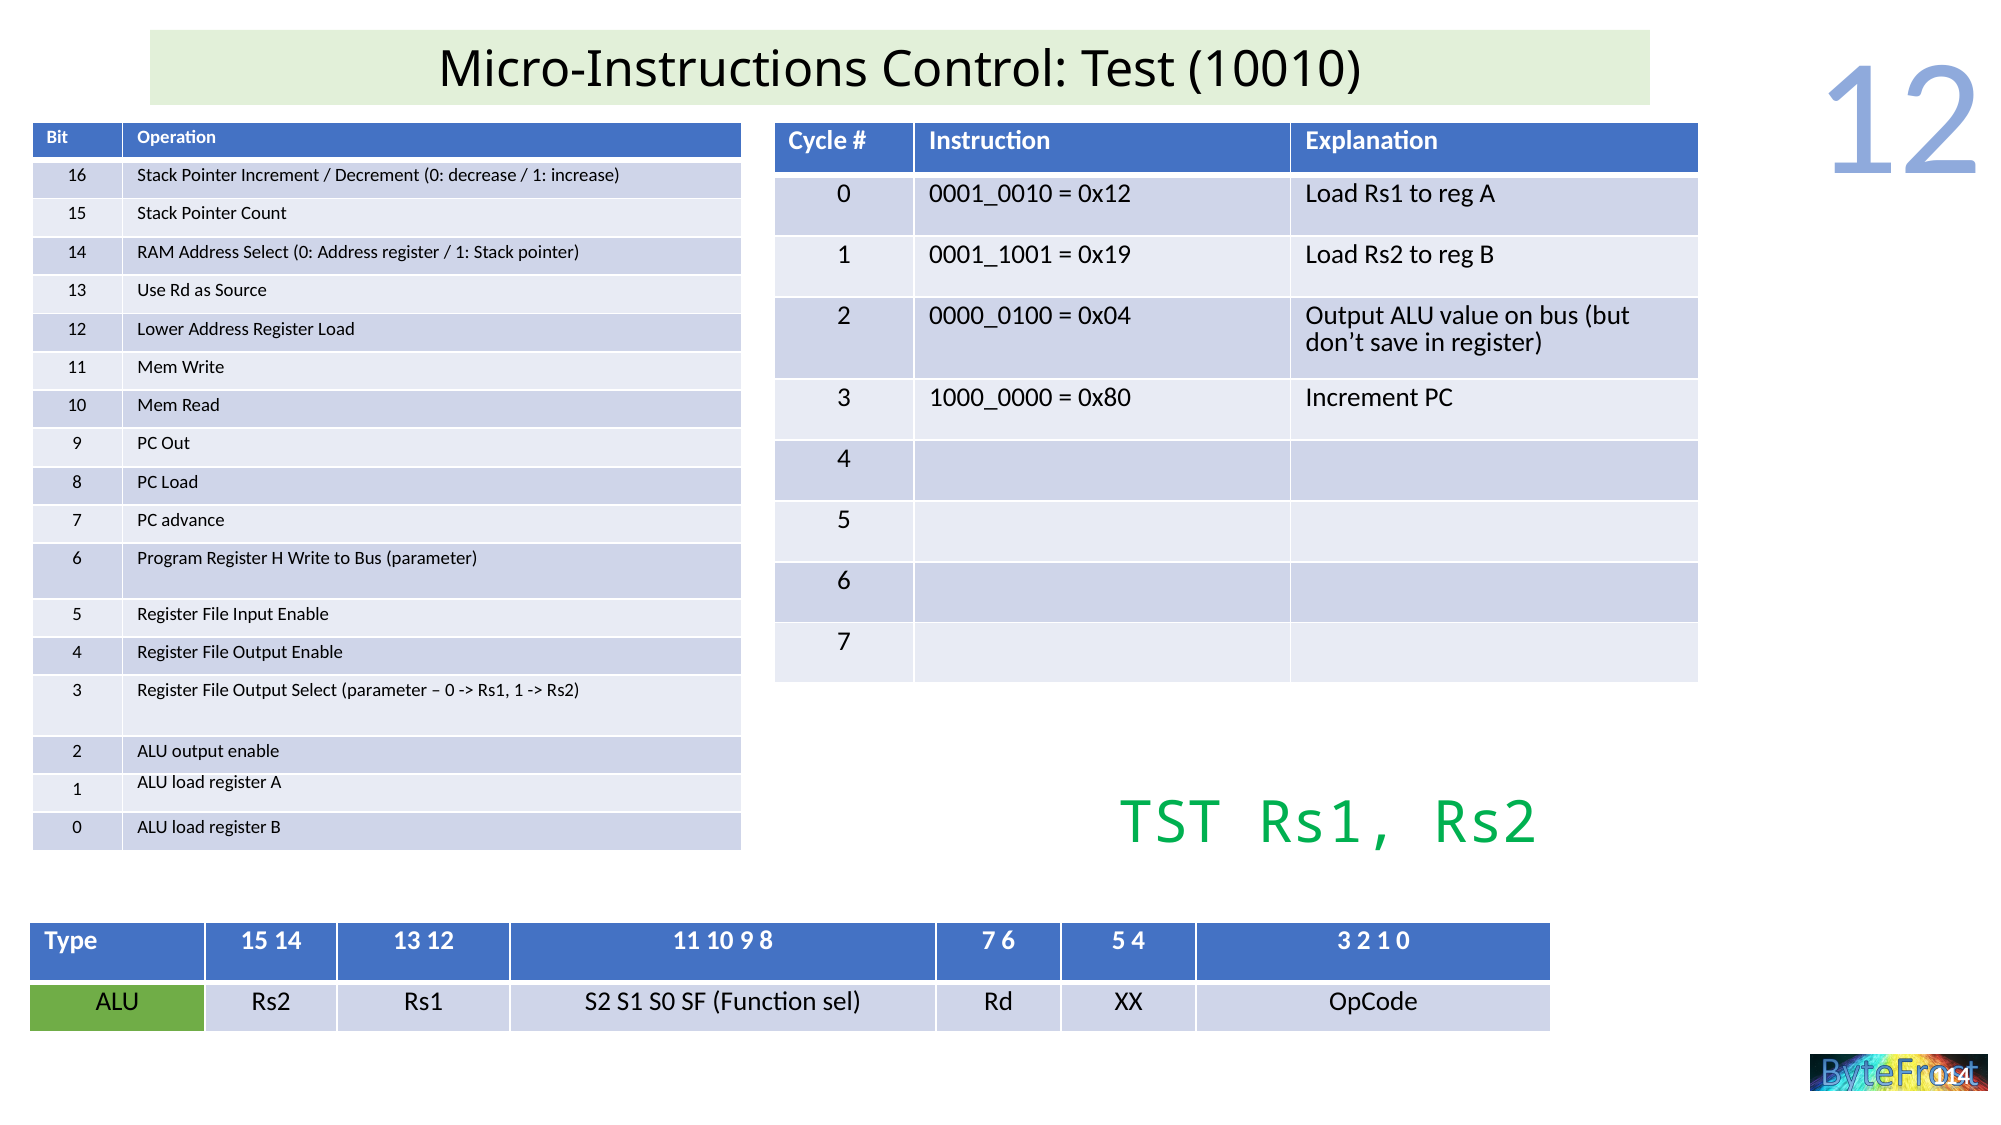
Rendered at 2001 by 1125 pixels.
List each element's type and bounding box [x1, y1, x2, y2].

table_cell [123, 199, 741, 236]
table_cell [1291, 441, 1698, 500]
table_cell [33, 775, 122, 811]
table_cell [1291, 178, 1698, 235]
table_cell [206, 985, 336, 1031]
table_cell [123, 775, 741, 811]
table_cell [775, 623, 913, 682]
table_cell [123, 314, 741, 351]
table_cell [123, 544, 741, 598]
table_cell [33, 506, 122, 542]
table_cell [33, 353, 122, 389]
table_cell [33, 391, 122, 427]
table_cell [915, 380, 1290, 439]
table_cell [123, 163, 741, 198]
table_cell [123, 506, 741, 542]
table_cell [1291, 298, 1698, 378]
table_header [33, 123, 122, 157]
table_cell [338, 985, 509, 1031]
table_cell [123, 600, 741, 636]
table_cell [915, 502, 1290, 561]
table_cell [775, 380, 913, 439]
table_cell [1291, 563, 1698, 622]
table_cell [915, 298, 1290, 378]
table_header [511, 923, 935, 980]
table_cell [33, 737, 122, 773]
table_cell [123, 429, 741, 466]
table_cell [915, 623, 1290, 682]
table_header [1291, 123, 1698, 172]
table_cell [1197, 985, 1550, 1031]
table_cell [33, 468, 122, 504]
table_cell [915, 178, 1290, 235]
table_cell [33, 276, 122, 313]
table_header [338, 923, 509, 980]
table_header [937, 923, 1060, 980]
table_cell [33, 676, 122, 735]
table_cell [123, 391, 741, 427]
table_cell [33, 638, 122, 674]
table_cell [123, 468, 741, 504]
table_cell [123, 238, 741, 274]
table_cell [123, 638, 741, 674]
table_cell [123, 813, 741, 850]
table_cell [123, 737, 741, 773]
table_cell [915, 441, 1290, 500]
title [150, 29, 1650, 105]
table_cell [33, 600, 122, 636]
table_cell [123, 276, 741, 313]
text_box [1799, 0, 1999, 215]
table_cell [937, 985, 1060, 1031]
table_cell [1291, 237, 1698, 296]
table_header [206, 923, 336, 980]
table_cell [1291, 502, 1698, 561]
table_cell [33, 813, 122, 850]
table_header [1197, 923, 1550, 980]
table_cell [915, 237, 1290, 296]
table_header [30, 923, 204, 980]
table_cell [775, 441, 913, 500]
table_cell [1062, 985, 1195, 1031]
table_cell [511, 985, 935, 1031]
text_box [1535, 1044, 1986, 1105]
table_header [775, 123, 913, 172]
table_cell [33, 238, 122, 274]
table_cell [123, 676, 741, 735]
table_header [915, 123, 1290, 172]
table_header [1062, 923, 1195, 980]
table_header [123, 123, 741, 157]
table_cell [1291, 380, 1698, 439]
table_cell [915, 563, 1290, 622]
table_cell [775, 237, 913, 296]
table_cell [775, 563, 913, 622]
table_cell [775, 502, 913, 561]
picture [1810, 1054, 1988, 1091]
table_cell [775, 178, 913, 235]
table_cell [33, 163, 122, 198]
table_cell [33, 429, 122, 466]
table_cell [30, 985, 204, 1031]
table_cell [33, 314, 122, 351]
table_cell [123, 353, 741, 389]
table_cell [1291, 623, 1698, 682]
table_cell [33, 199, 122, 236]
table_cell [33, 544, 122, 598]
text_box [1068, 776, 1553, 862]
table_cell [775, 298, 913, 378]
